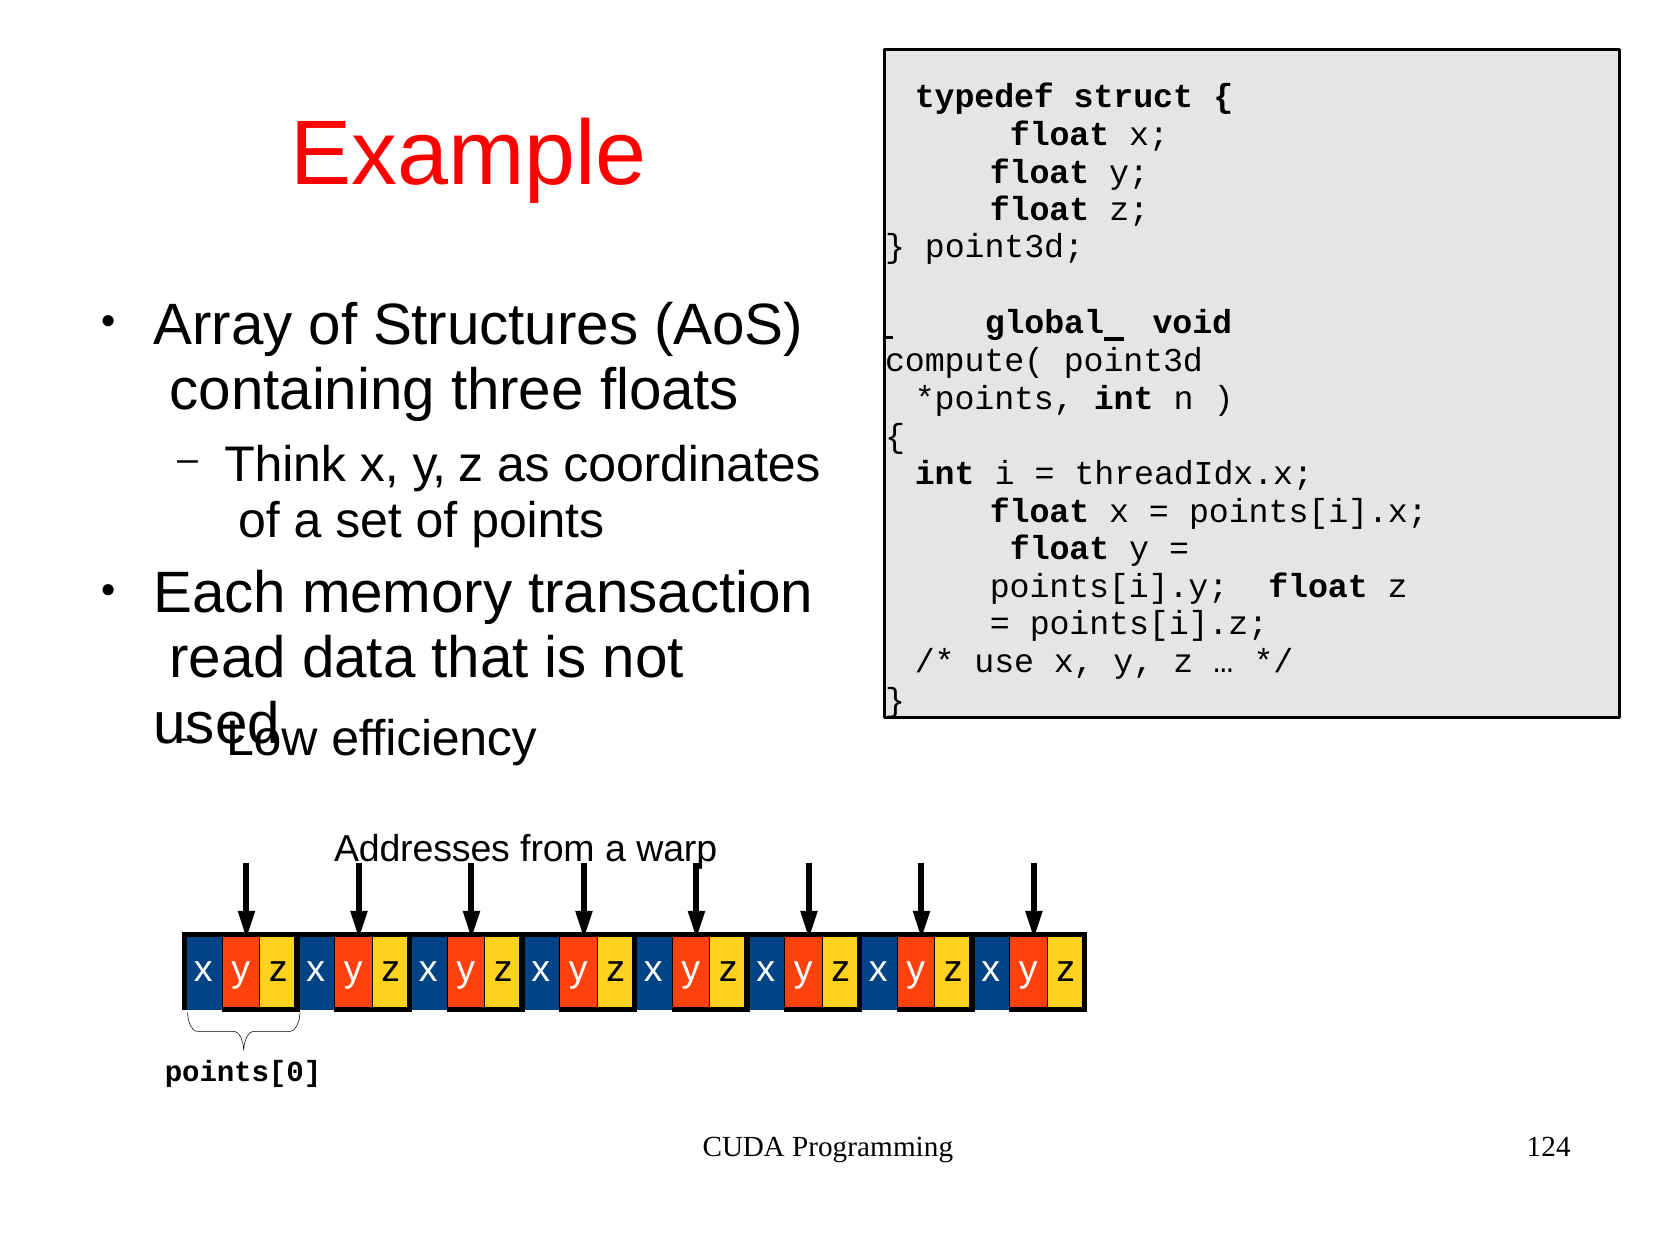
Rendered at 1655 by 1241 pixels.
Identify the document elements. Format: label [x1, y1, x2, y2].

table_header [300, 937, 334, 1010]
table_header [335, 937, 372, 1007]
text_box [151, 428, 829, 932]
table_header [187, 937, 222, 1010]
table_header [373, 937, 407, 1007]
text_box [98, 568, 124, 603]
text_box [162, 1055, 325, 1088]
text_box [1025, 862, 1043, 932]
text_box [98, 300, 124, 335]
text_box [884, 49, 1620, 718]
footer [700, 1127, 955, 1241]
table_header [710, 937, 744, 1007]
text_box [187, 1012, 301, 1051]
table_header [785, 937, 822, 1007]
text_box [800, 862, 818, 932]
table_header [1048, 937, 1082, 1007]
table_header [485, 937, 519, 1007]
table_header [898, 937, 934, 1007]
table_header [598, 937, 632, 1007]
table_header [560, 937, 597, 1007]
table_header [673, 937, 709, 1007]
table_header [1010, 937, 1047, 1007]
table_header [412, 937, 447, 1010]
table_header [975, 937, 1009, 1010]
table_header [260, 937, 294, 1007]
text_box [151, 282, 807, 422]
table_header [862, 937, 897, 1010]
title [288, 90, 649, 282]
table_header [525, 937, 559, 1010]
text_box [1522, 1127, 1575, 1162]
table_header [823, 937, 857, 1007]
table_header [223, 937, 259, 1007]
table_header [448, 937, 484, 1007]
table_header [750, 937, 784, 1010]
table_header [935, 937, 969, 1007]
text_box [912, 862, 931, 932]
table_header [637, 937, 672, 1010]
